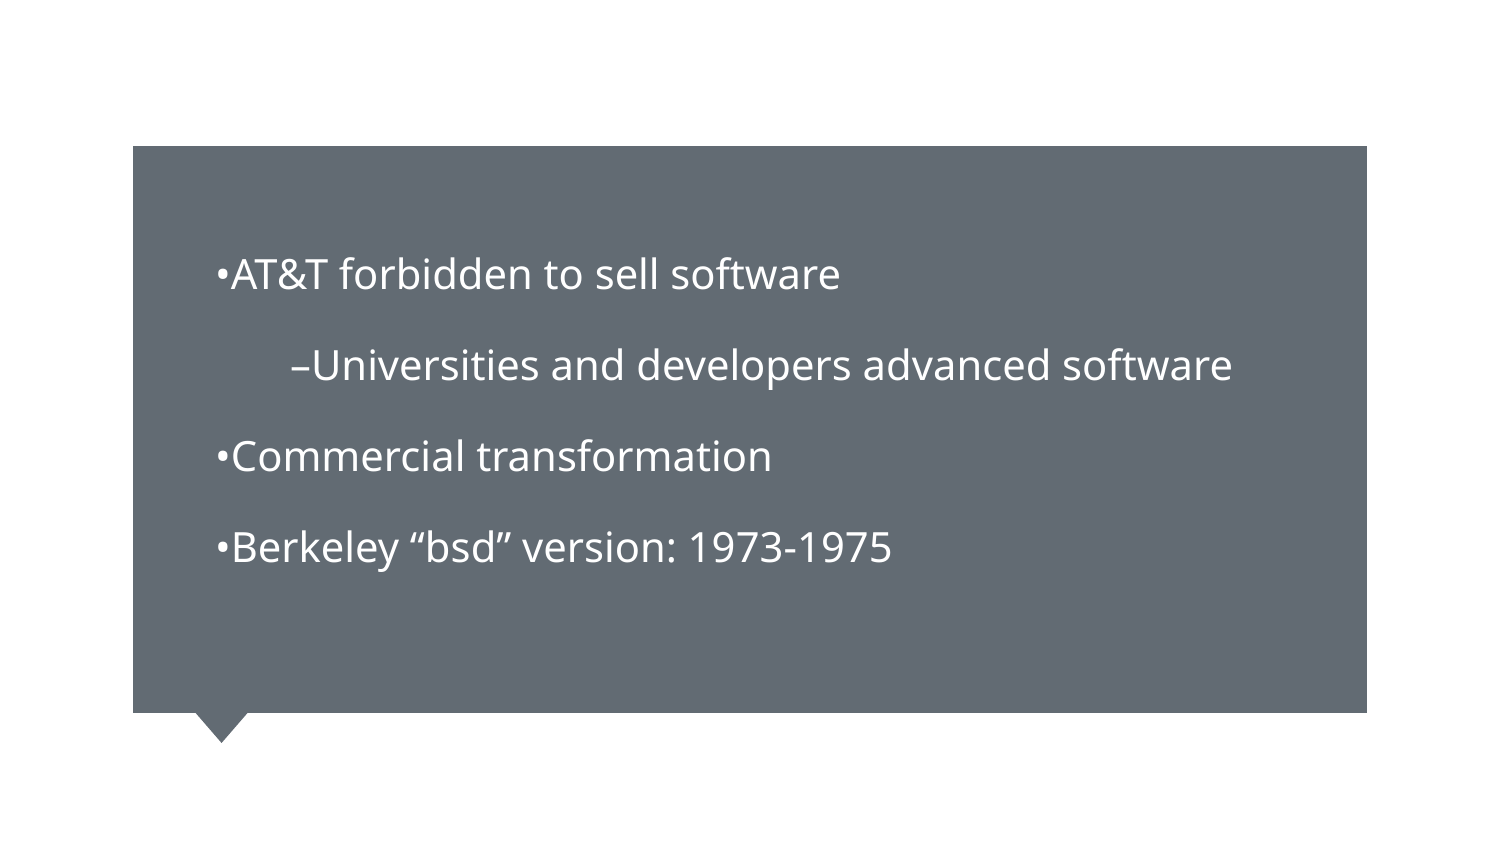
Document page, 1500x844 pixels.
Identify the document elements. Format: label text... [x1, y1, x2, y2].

list •AT&T forbidden to sell software –Universities and developers advanced software •Commercial transformation •Berkeley “bsd” version: 1973-1975 [200, 225, 1300, 633]
